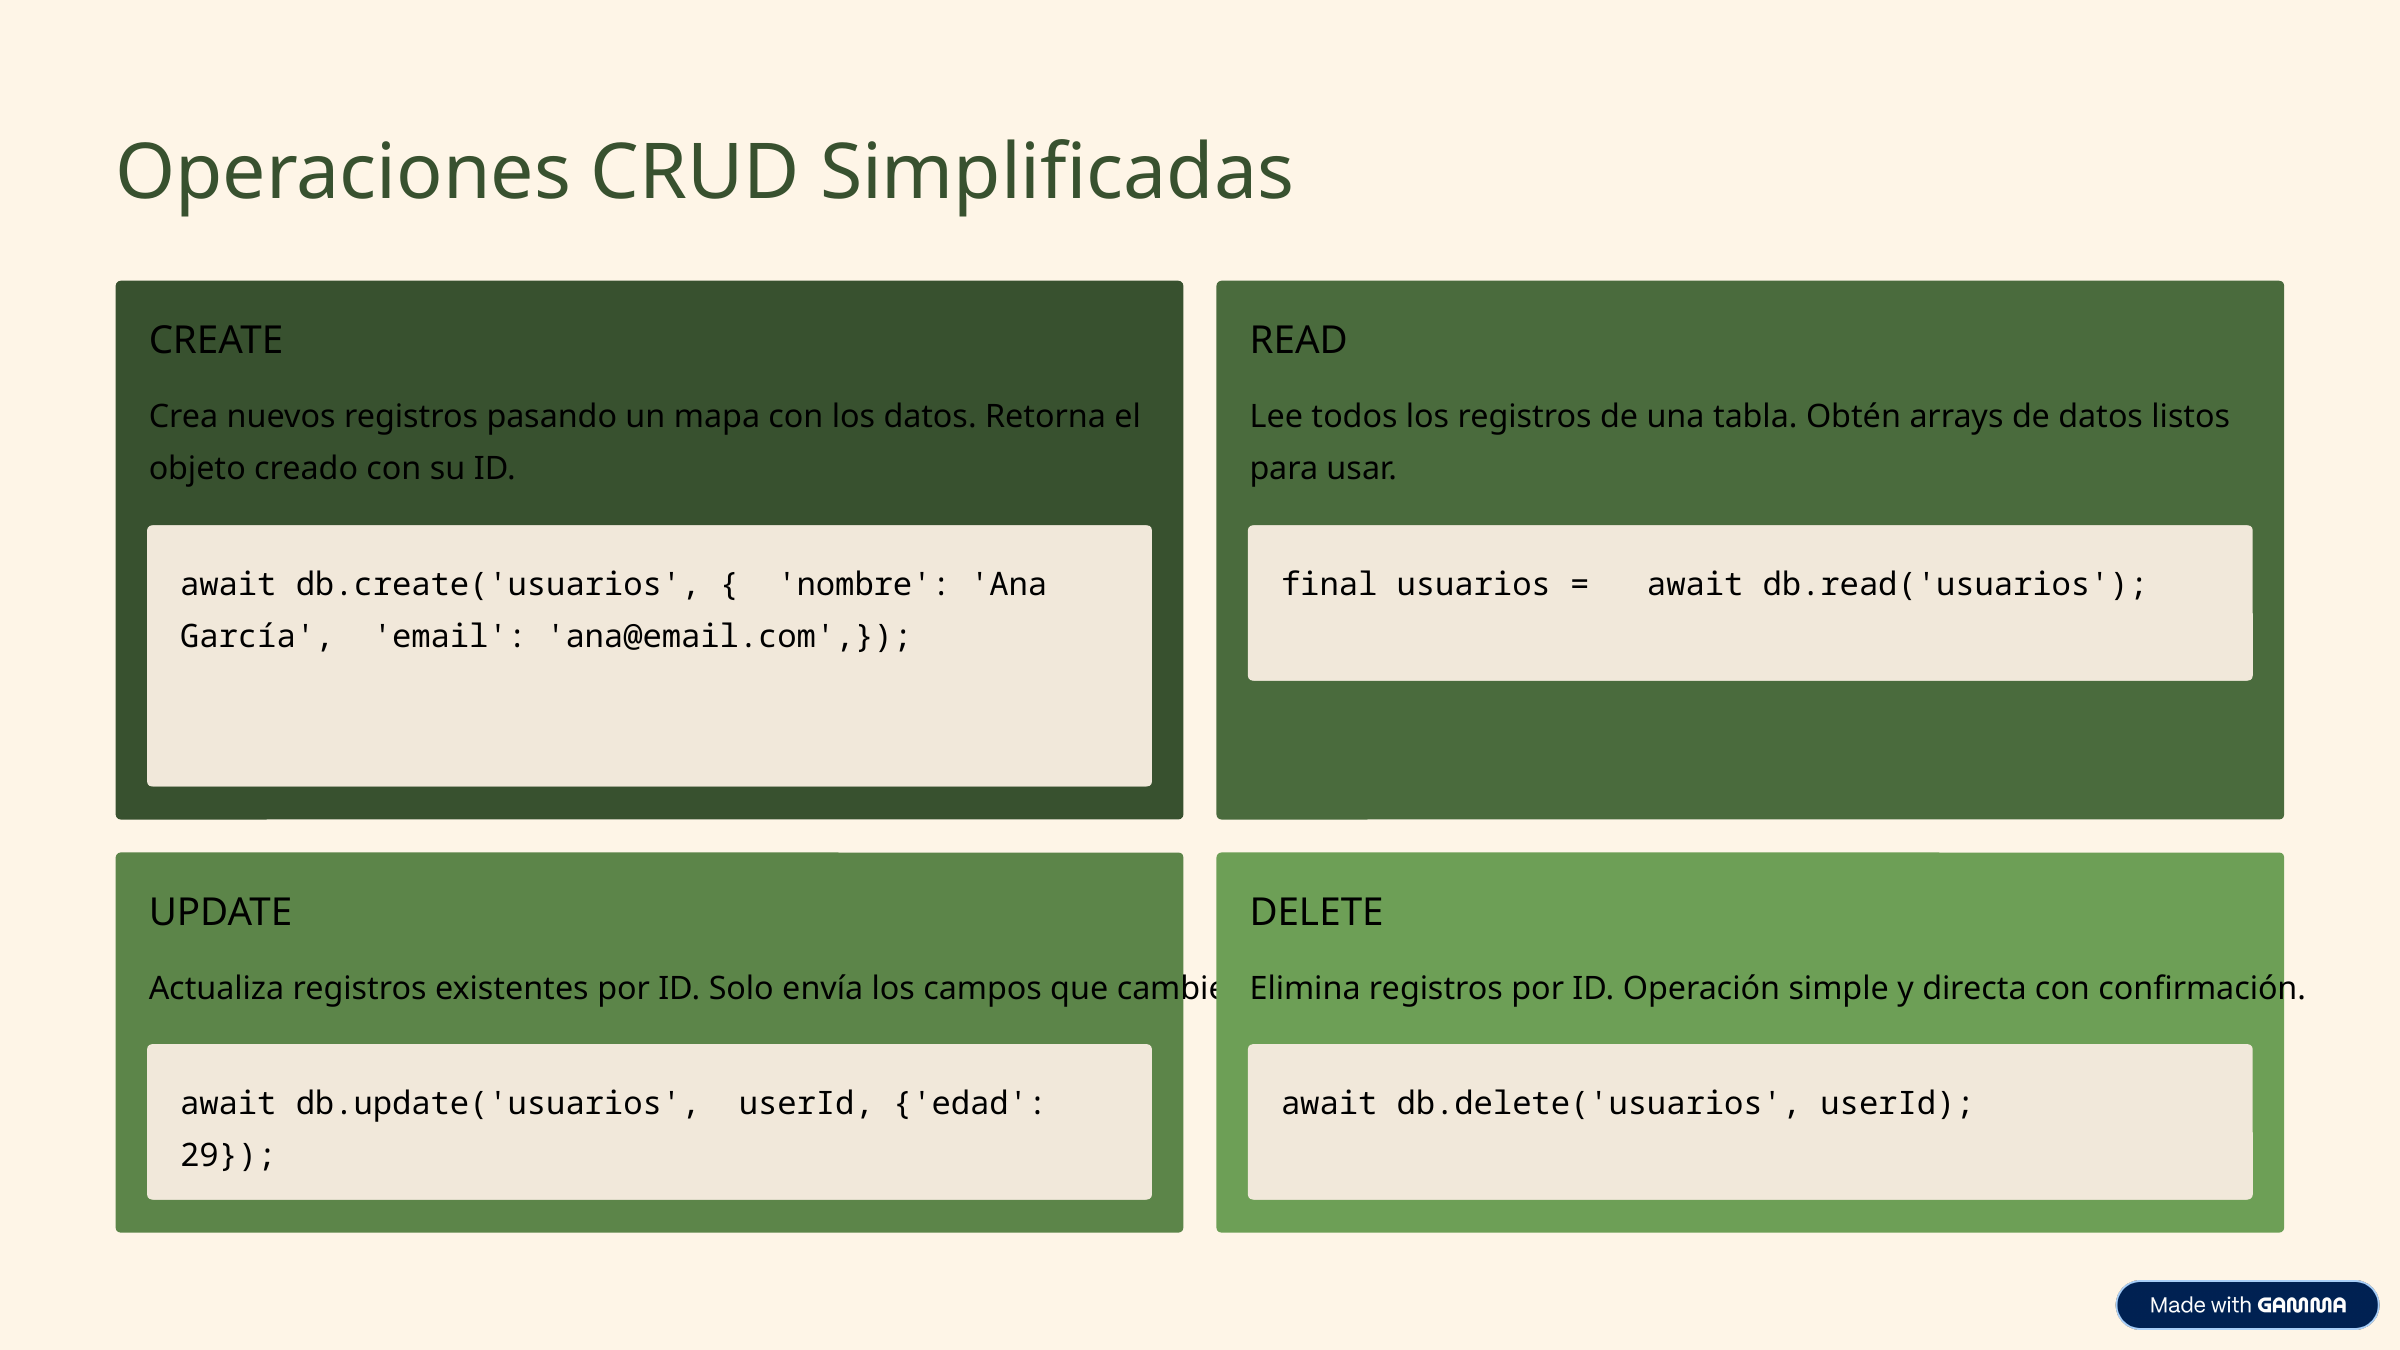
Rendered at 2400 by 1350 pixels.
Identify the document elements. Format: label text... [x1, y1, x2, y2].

text_box [115, 280, 1184, 820]
text_box await db.delete('usuarios', userId); [1280, 1069, 2220, 1175]
picture [2106, 1271, 2389, 1339]
text_box final usuarios = await db.read('usuarios'); [1280, 550, 2220, 656]
text_box [1247, 1044, 2253, 1200]
text_box CREATE [148, 313, 538, 363]
text_box await db.create('usuarios', { 'nombre': 'Ana García', 'email': 'ana@email.com',}); [180, 550, 1119, 762]
text_box Actualiza registros existentes por ID. Solo envía los campos que cambien. [148, 954, 1151, 1007]
text_box [147, 525, 1152, 787]
text_box READ [1249, 313, 1639, 363]
text_box [1216, 852, 2285, 1233]
text_box DELETE [1249, 885, 1639, 935]
text_box Crea nuevos registros pasando un mapa con los datos. Retorna el objeto creado con su ID. [148, 382, 1151, 488]
text_box [147, 1044, 1152, 1200]
text_box [1216, 280, 2285, 820]
text_box [1247, 525, 2253, 681]
text_box [115, 852, 1184, 1233]
text_box UPDATE [148, 885, 538, 935]
text_box Elimina registros por ID. Operación simple y directa con confirmación. [1249, 954, 2252, 1007]
text_box Operaciones CRUD Simplificadas [115, 117, 1314, 215]
text_box Lee todos los registros de una tabla. Obtén arrays de datos listos para usar. [1249, 382, 2252, 488]
text_box await db.update('usuarios', userId, {'edad': 29}); [180, 1069, 1119, 1175]
